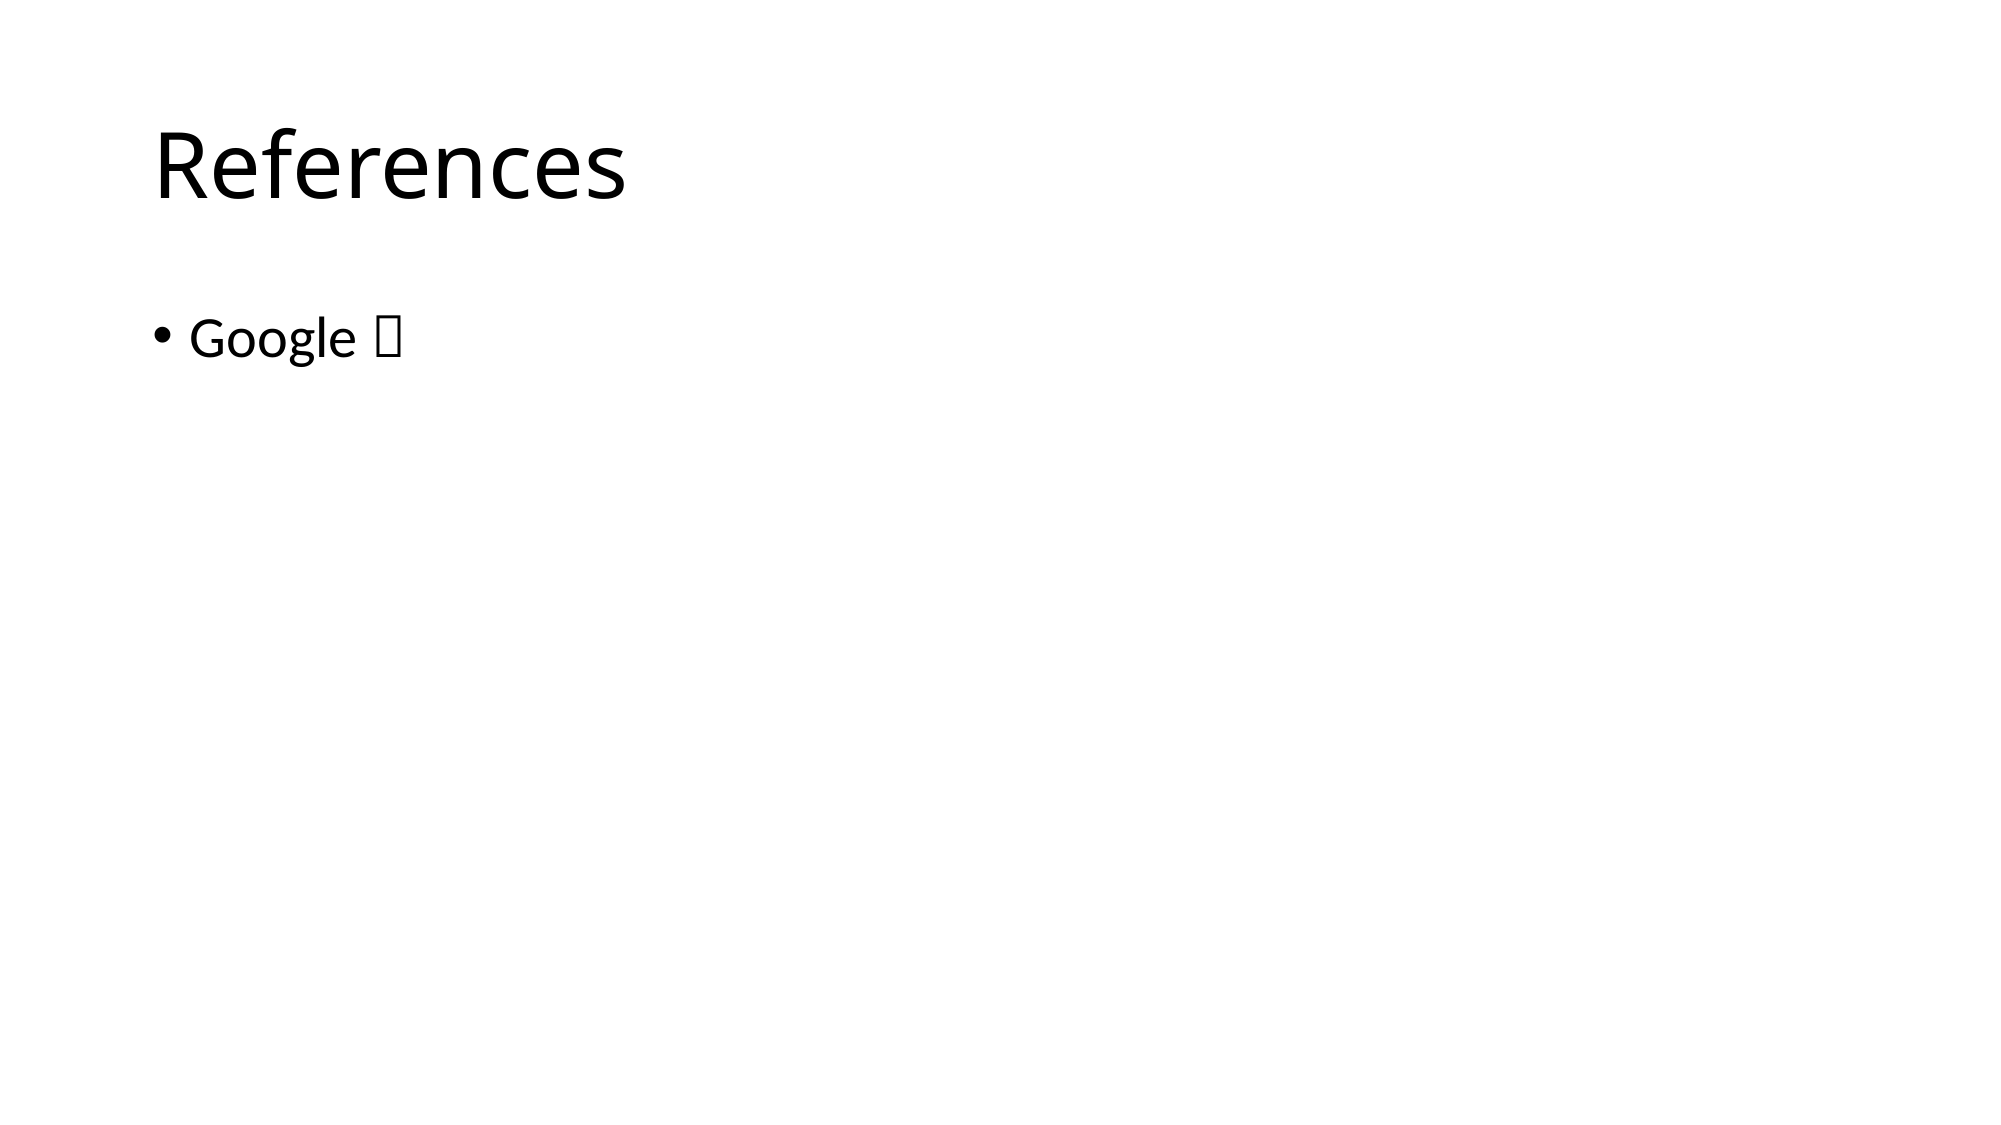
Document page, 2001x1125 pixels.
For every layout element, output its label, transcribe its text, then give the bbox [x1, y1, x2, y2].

title References [137, 59, 1863, 278]
list Google  [137, 299, 1863, 1014]
